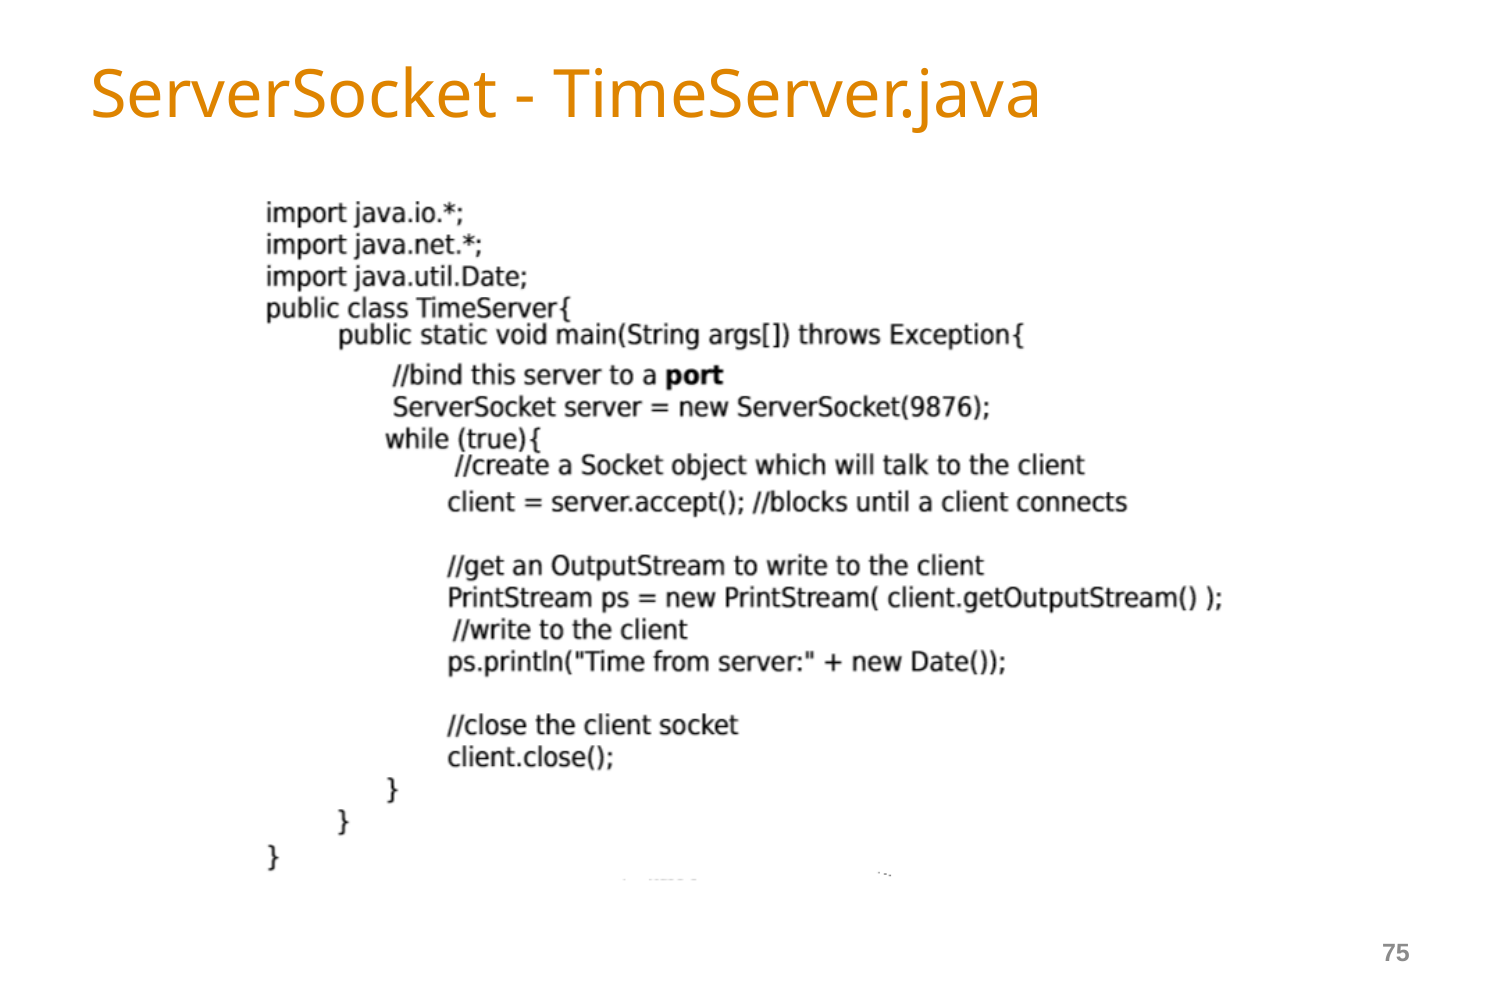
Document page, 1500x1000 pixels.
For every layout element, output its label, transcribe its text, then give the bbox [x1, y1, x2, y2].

slide_number 75 [1074, 926, 1425, 981]
title ServerSocket - TimeServer.java [75, 40, 1425, 142]
picture [235, 193, 1265, 900]
